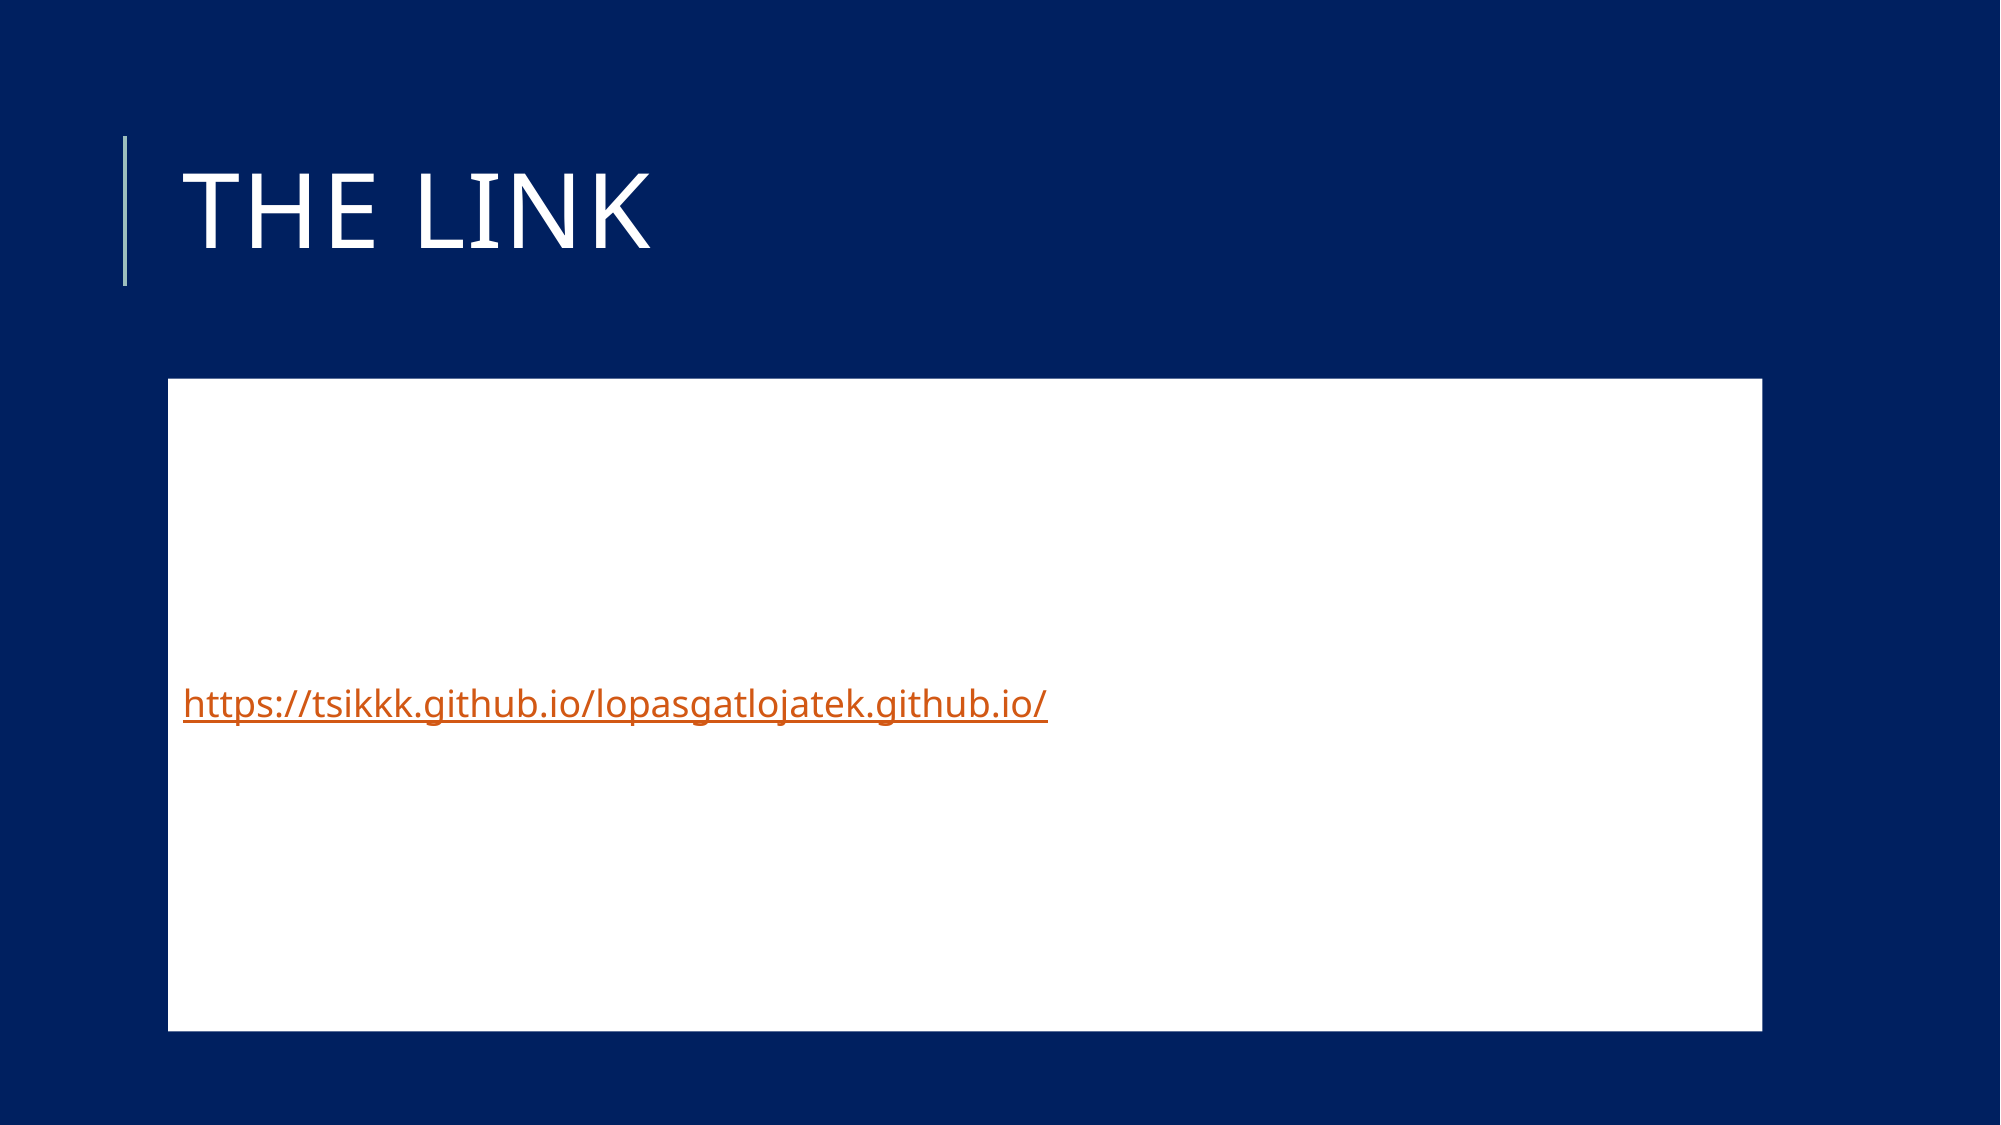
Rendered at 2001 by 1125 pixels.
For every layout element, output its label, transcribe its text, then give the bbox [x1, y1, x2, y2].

title The link [168, 96, 1763, 342]
list https://tsikkk.github.io/lopasgatlojatek.github.io/ [168, 378, 1763, 1032]
